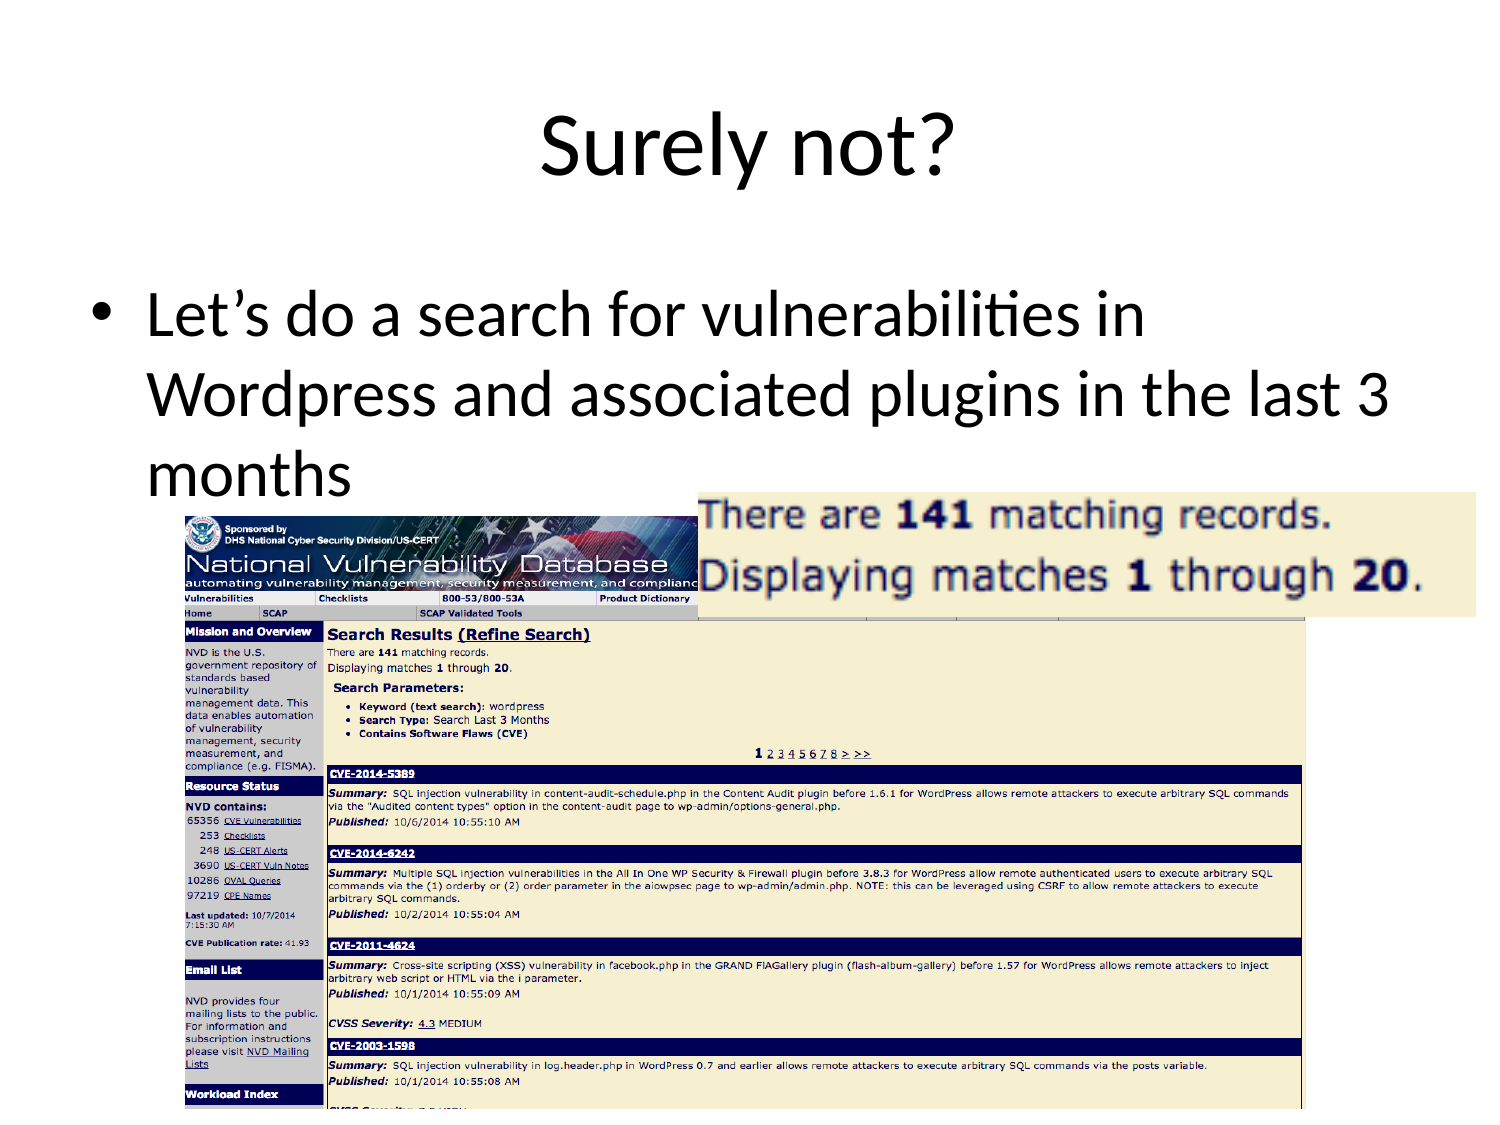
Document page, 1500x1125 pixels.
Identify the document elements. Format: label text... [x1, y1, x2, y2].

title Surely not? [75, 45, 1425, 233]
picture [184, 492, 1476, 1110]
list Let’s do a search for vulnerabilities in Wordpress and associated plugins in the last 3 months [75, 262, 1425, 1005]
picture [399, 515, 405, 522]
